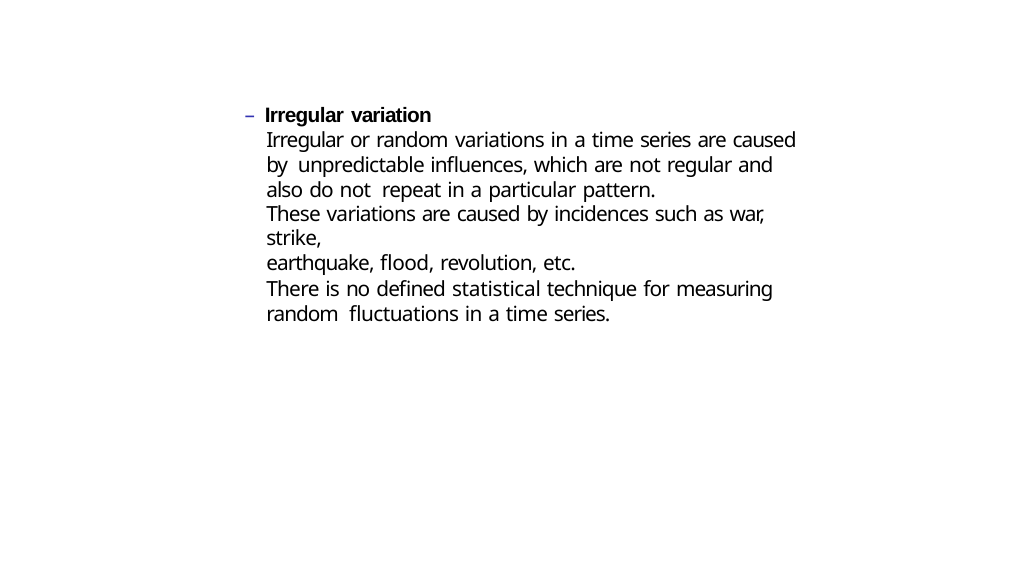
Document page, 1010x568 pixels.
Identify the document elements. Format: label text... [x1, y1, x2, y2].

text_box – Irregular variation Irregular or random variations in a time series are caused by unpredictable influences, which are not regular and also do not repeat in a particular pattern. These variations are caused by incidences such as war, strike, earthquake, flood, revolution, etc. There is no defined statistical technique for measuring random fluctuations in a time series. [196, 96, 814, 326]
